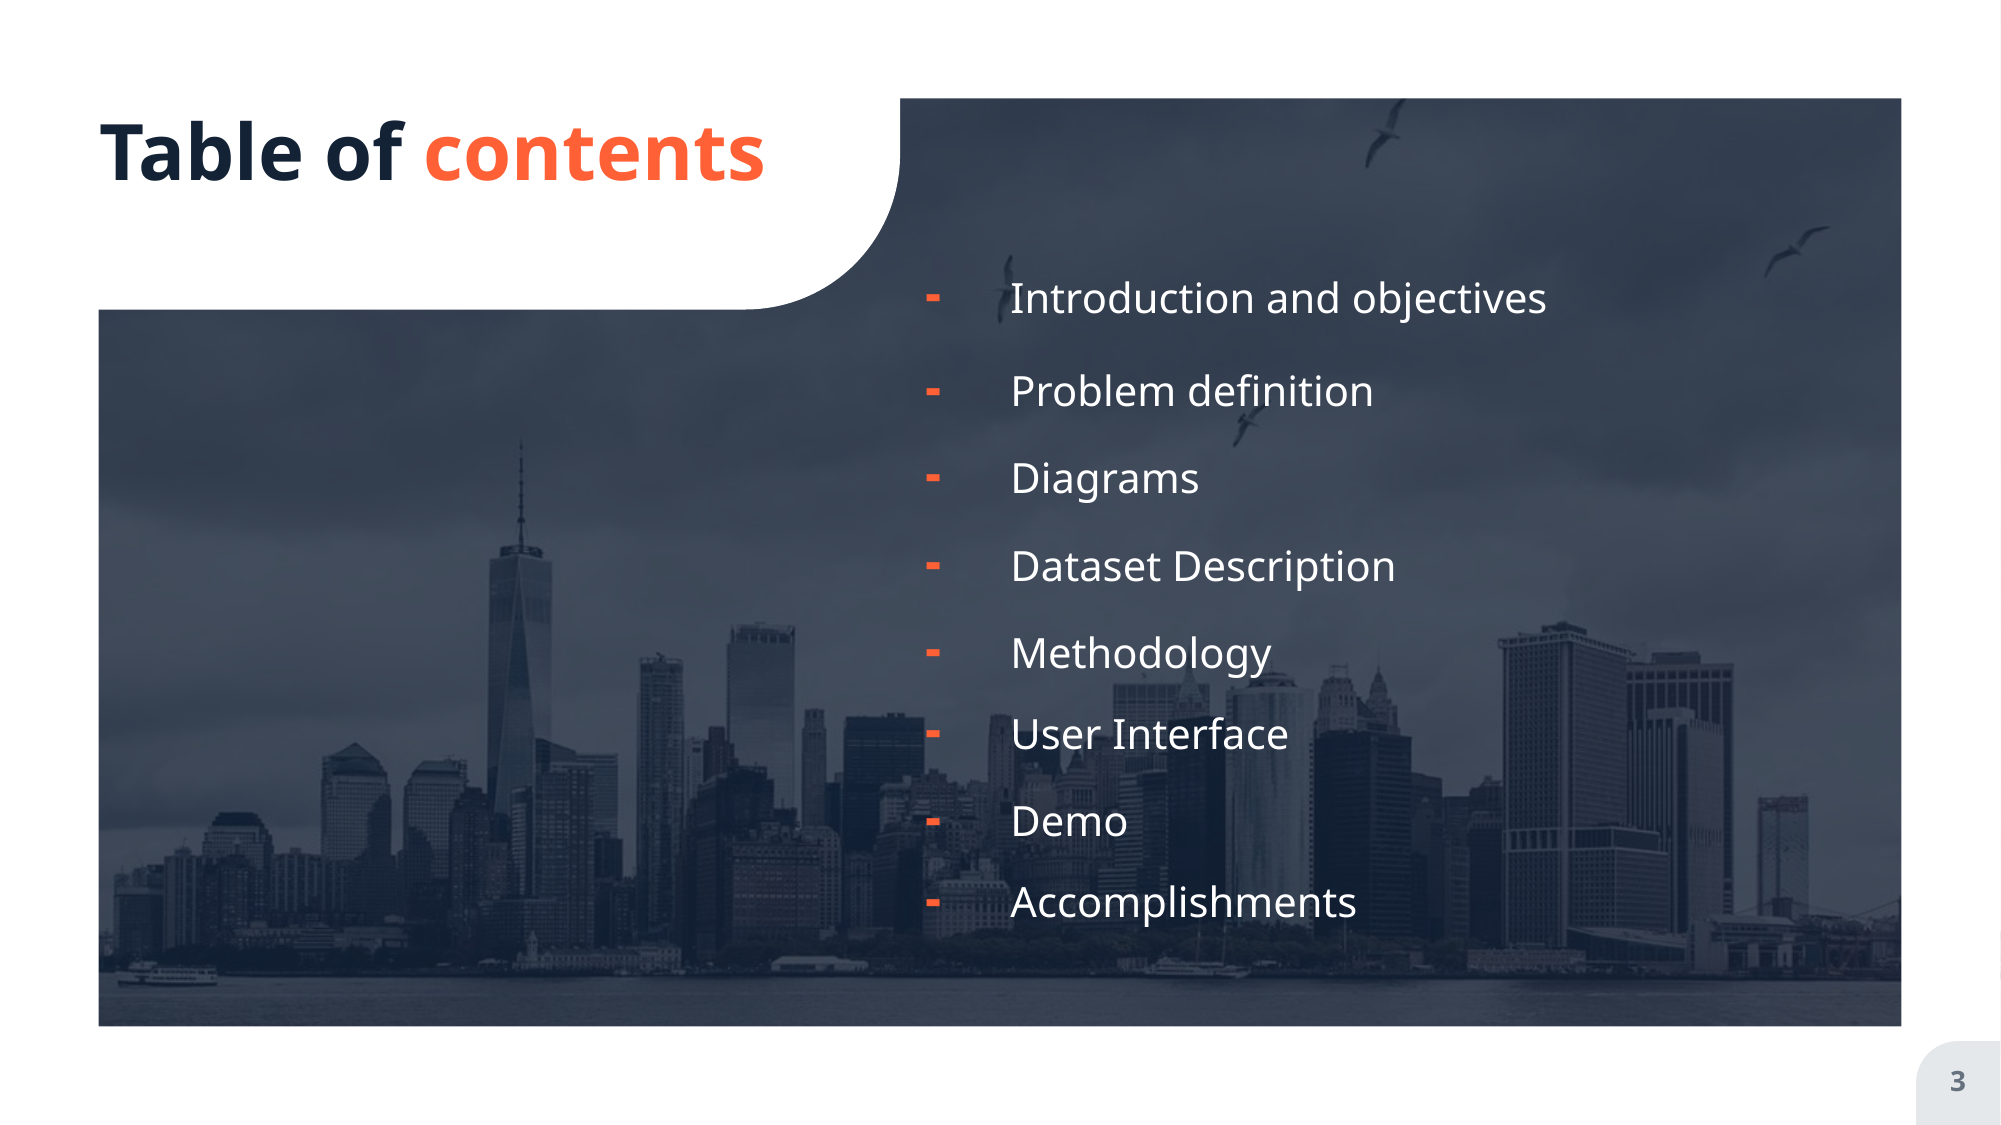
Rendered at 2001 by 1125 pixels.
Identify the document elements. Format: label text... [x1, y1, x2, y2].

slide_number 3 [1916, 1041, 2000, 1125]
text_box Introduction and objectives [910, 271, 2000, 296]
text_box Diagrams [910, 451, 2000, 476]
text_box Problem definition [910, 364, 2000, 390]
text_box Accomplishments [910, 876, 2000, 901]
title Table of contents [99, 0, 794, 311]
text_box Methodology [910, 626, 2000, 651]
text_box Demo [910, 794, 2000, 820]
text_box User Interface [910, 707, 2000, 732]
text_box Dataset Description [910, 539, 2000, 564]
